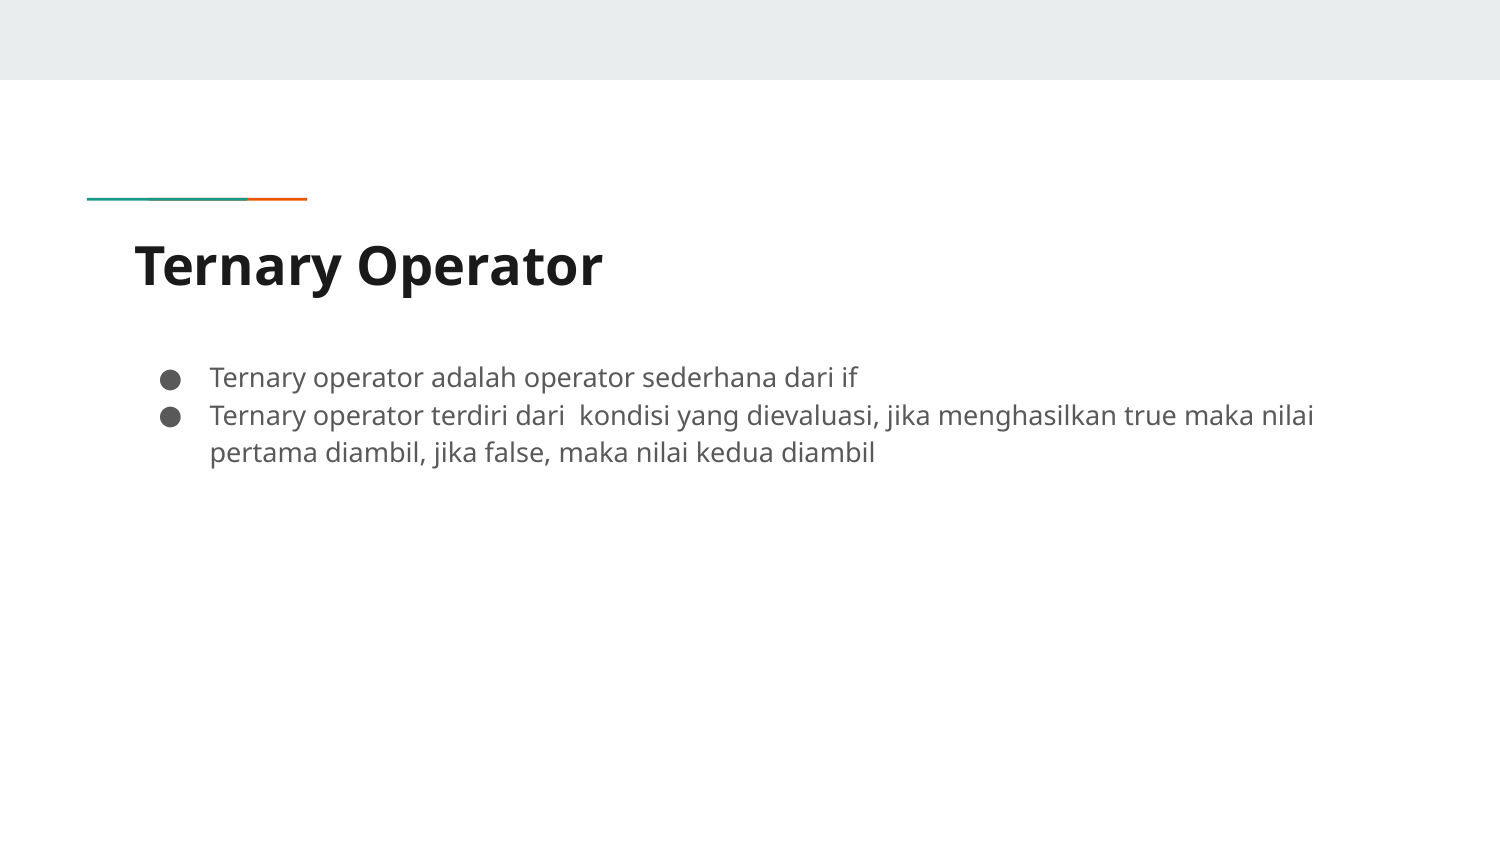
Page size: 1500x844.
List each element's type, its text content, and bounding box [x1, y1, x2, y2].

list Ternary operator adalah operator sederhana dari if Ternary operator terdiri dari kondisi yang dievaluasi, jika menghasilkan true maka nilai pertama diambil, jika false, maka nilai kedua diambil [119, 341, 1381, 712]
title Ternary Operator [119, 216, 1381, 305]
